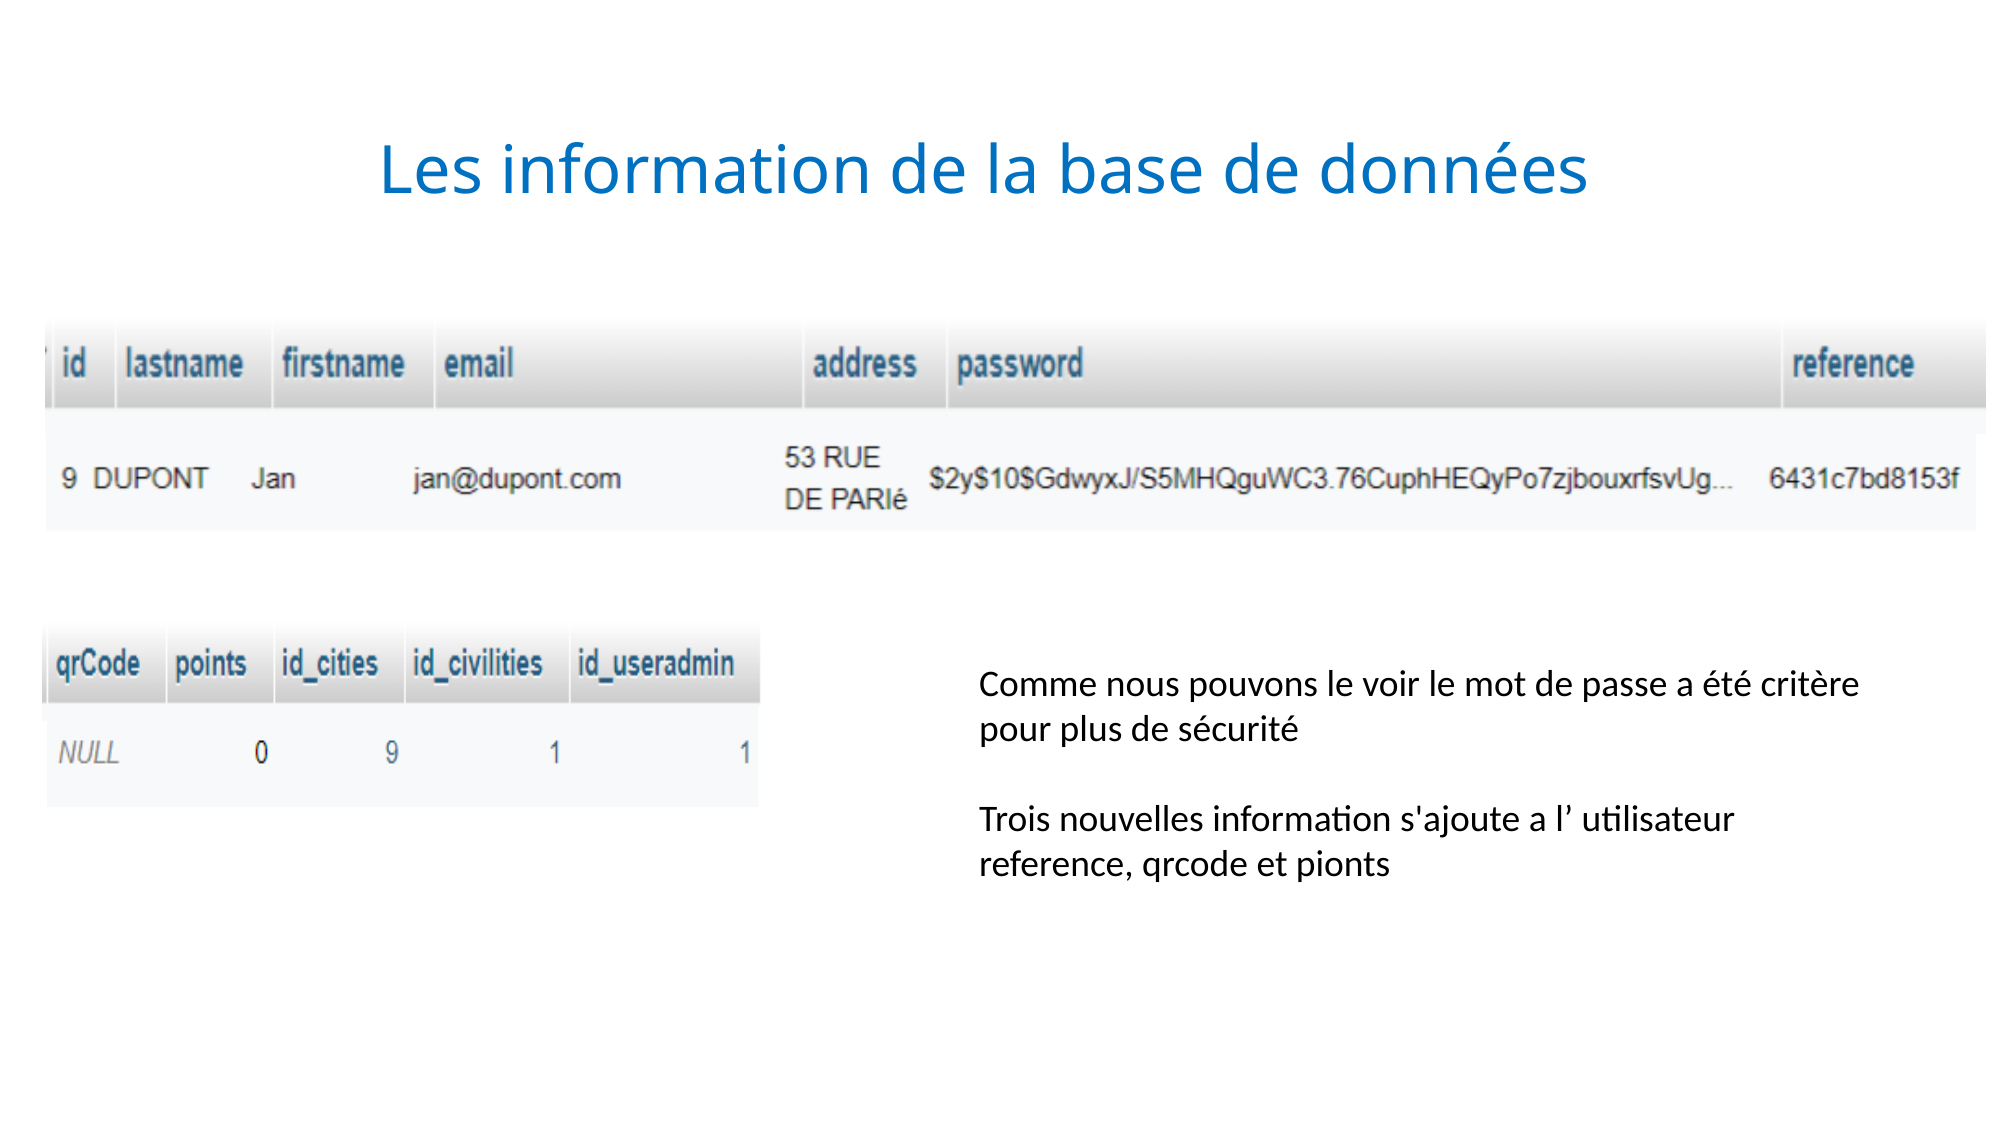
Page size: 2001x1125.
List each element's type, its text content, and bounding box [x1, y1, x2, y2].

text_box Les information de la base de données [0, 119, 2000, 214]
text_box Comme nous pouvons le voir le mot de passe a été critère pour plus de sécurité Trois nouvelles information s'ajoute a l’ utilisateur reference, qrcode et pionts [964, 651, 1913, 892]
picture [45, 249, 1986, 544]
picture [42, 619, 765, 807]
